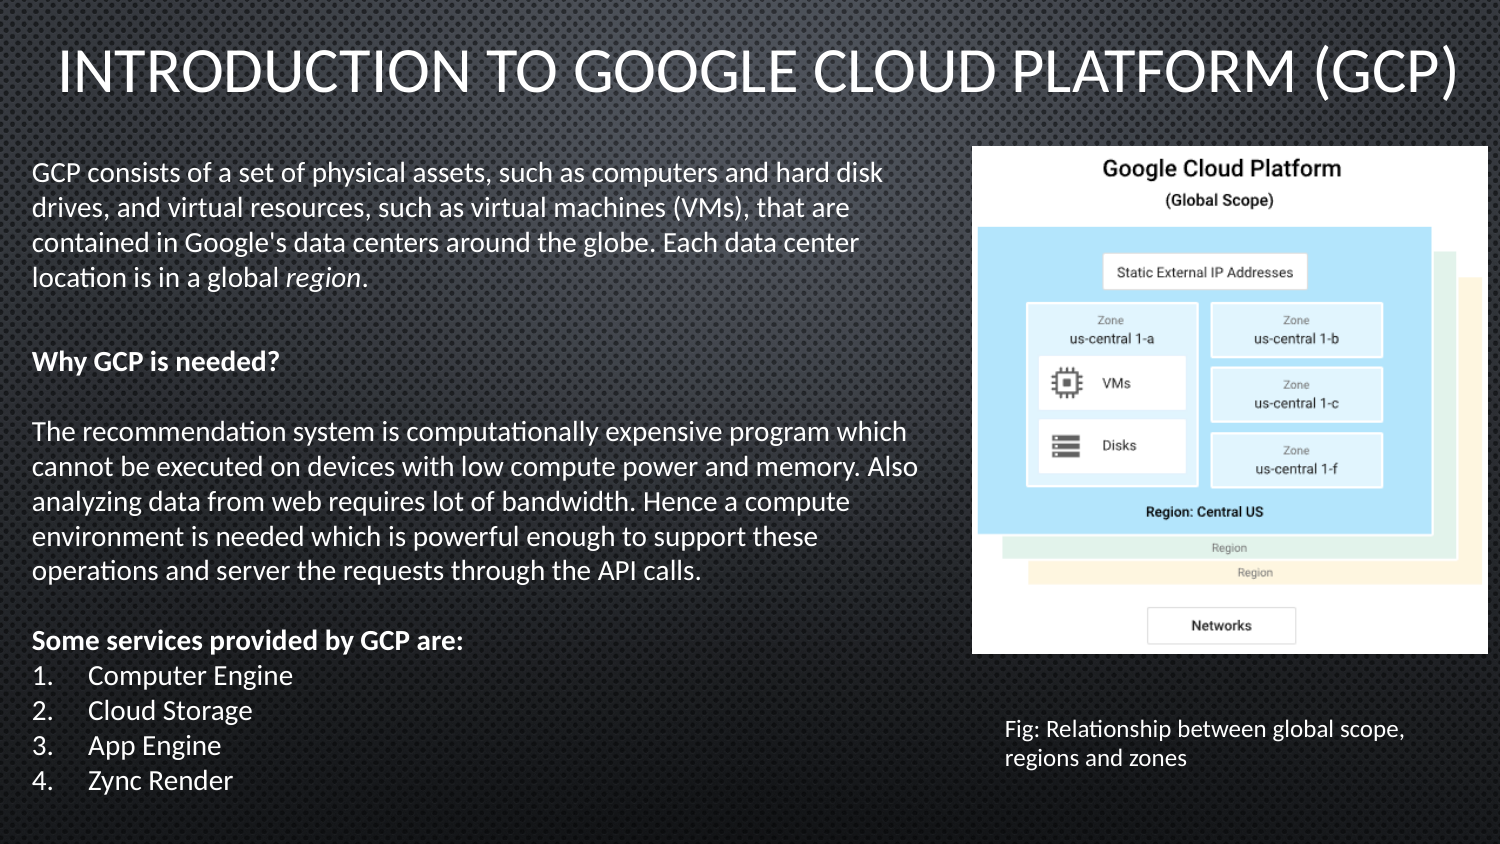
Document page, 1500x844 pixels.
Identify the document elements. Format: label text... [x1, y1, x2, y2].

picture [972, 145, 1488, 655]
text_box Why GCP is needed? The recommendation system is computationally expensive program which cannot be executed on devices with low compute power and memory. Also analyzing data from web requires lot of bandwidth. Hence a compute environment is needed which is powerful enough to support these operations and server the requests through the API calls. Some services provided by GCP are: Computer Engine Cloud Storage App Engine Zync Render [17, 334, 961, 804]
text_box Introduction to Google Cloud Platform (GCP) [29, 20, 1488, 114]
text_box Fig: Relationship between global scope, regions and zones [990, 704, 1488, 780]
text_box GCP consists of a set of physical assets, such as computers and hard disk drives, and virtual resources, such as virtual machines (VMs), that are contained in Google's data centers around the globe. Each data center location is in a global region. [17, 146, 946, 301]
